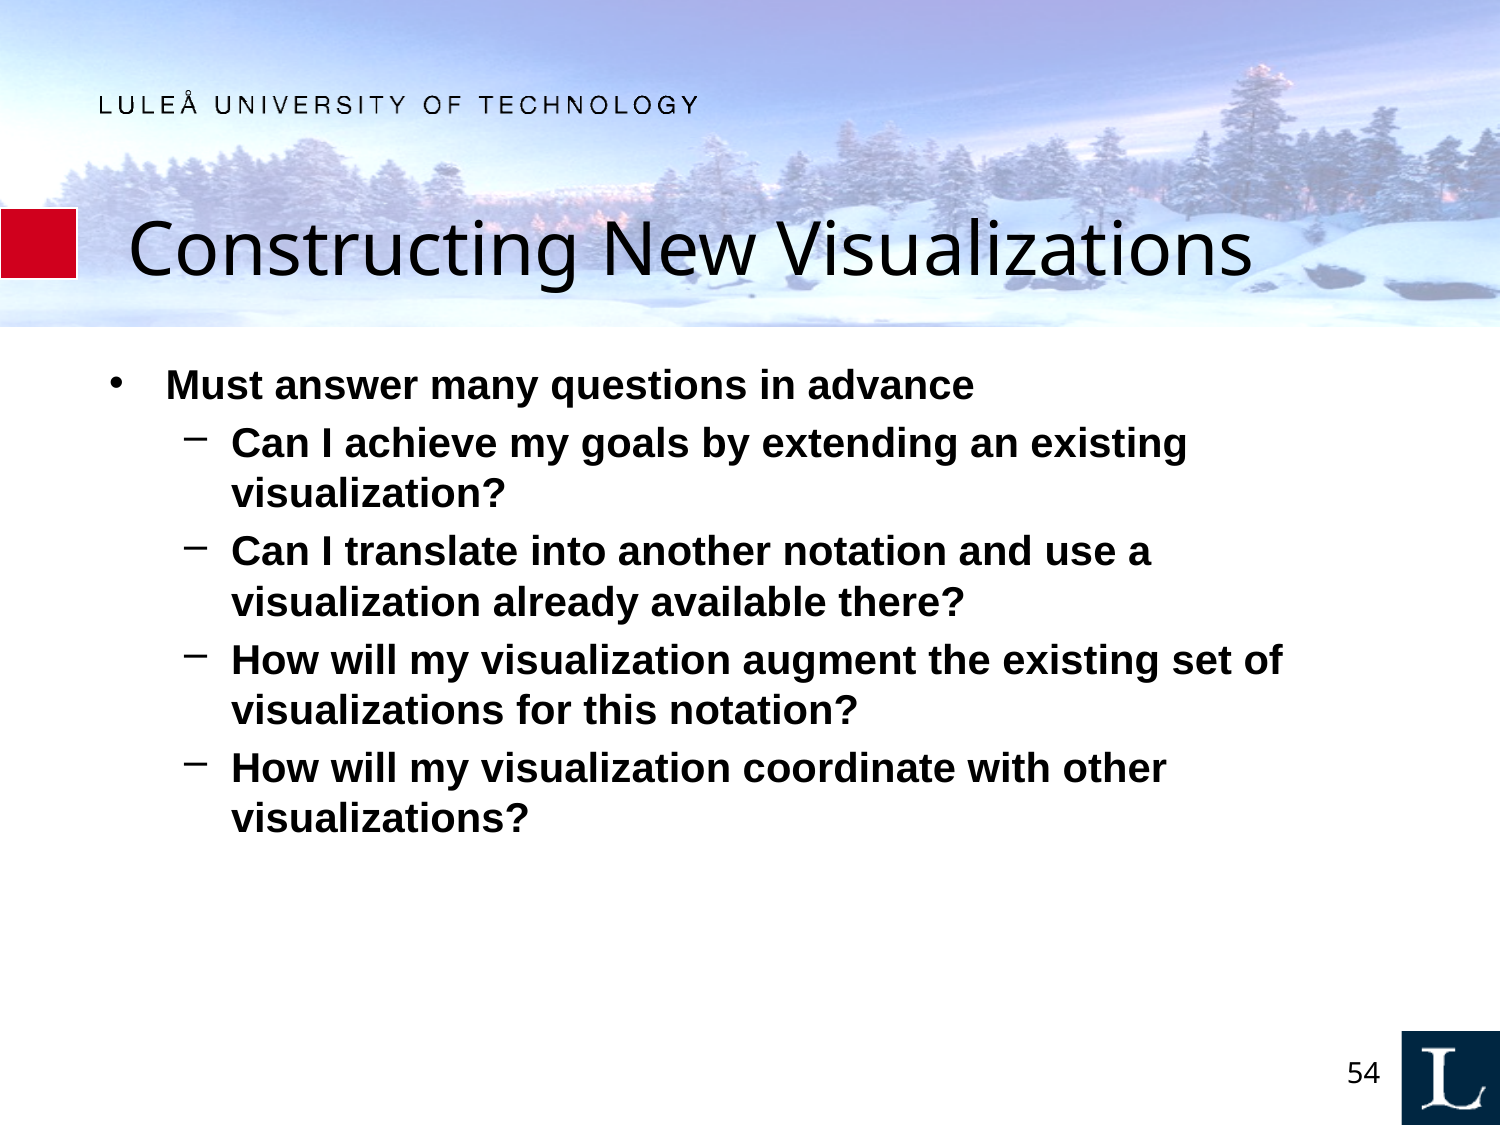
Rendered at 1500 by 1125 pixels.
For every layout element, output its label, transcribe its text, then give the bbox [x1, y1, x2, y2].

slide_number 54 [1045, 1046, 1396, 1125]
picture [100, 90, 697, 114]
picture [1399, 1031, 1500, 1125]
list Must answer many questions in advance Can I achieve my goals by extending an existing visualization? Can I translate into another notation and use a visualization already available there? How will my visualization augment the existing set of visualizations for this notation? How will my visualization coordinate with other visualizations? [94, 350, 1412, 975]
title Constructing New Visualizations [111, 160, 1412, 330]
